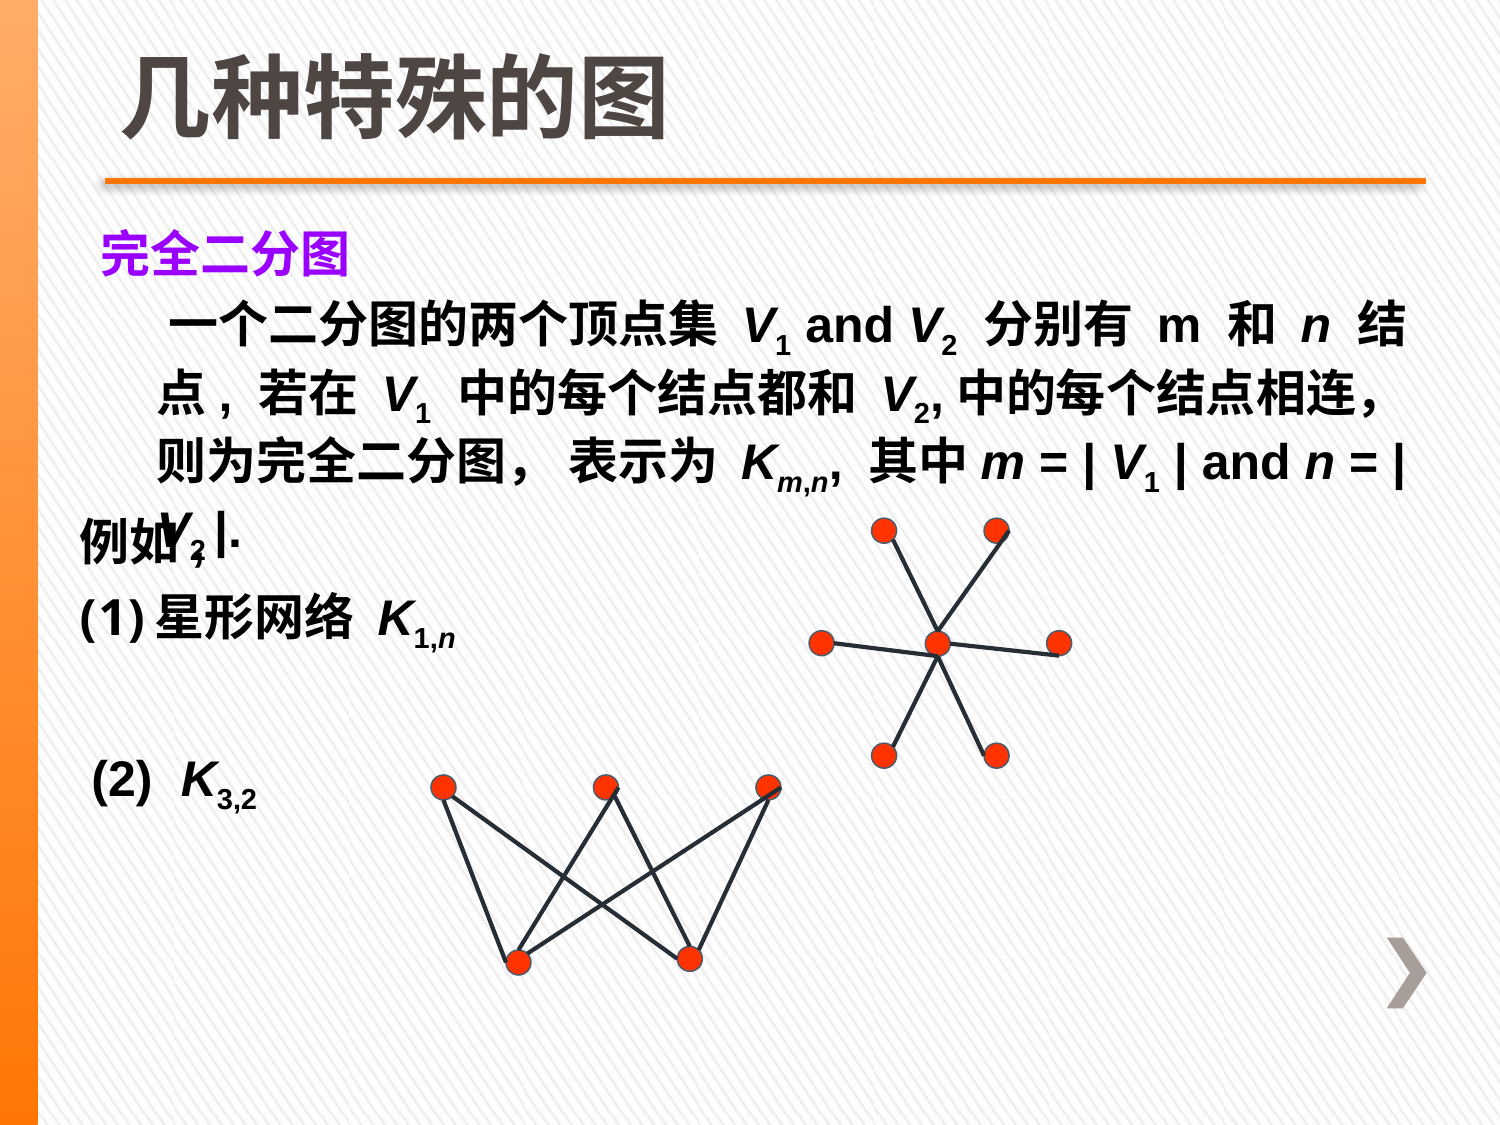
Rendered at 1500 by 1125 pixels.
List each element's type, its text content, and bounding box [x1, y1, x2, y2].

text_box 完全二分图 一个二分图的两个顶点集 V1 and V2 分别有 m 和 n 结点, 若在 V1 中的每个结点都和 V2,中的每个结点相连，则为完全二分图， 表示为 Km,n, 其中m = | V1 | and n = | V2 |. [85, 215, 1449, 526]
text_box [430, 774, 782, 976]
text_box 例如, 星形网络 K1,n [64, 503, 1428, 727]
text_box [808, 517, 1072, 769]
text_box (2) K3,2 [76, 739, 1440, 823]
text_box [0, 281, 37, 285]
title 几种特殊的图 [104, 0, 1419, 158]
